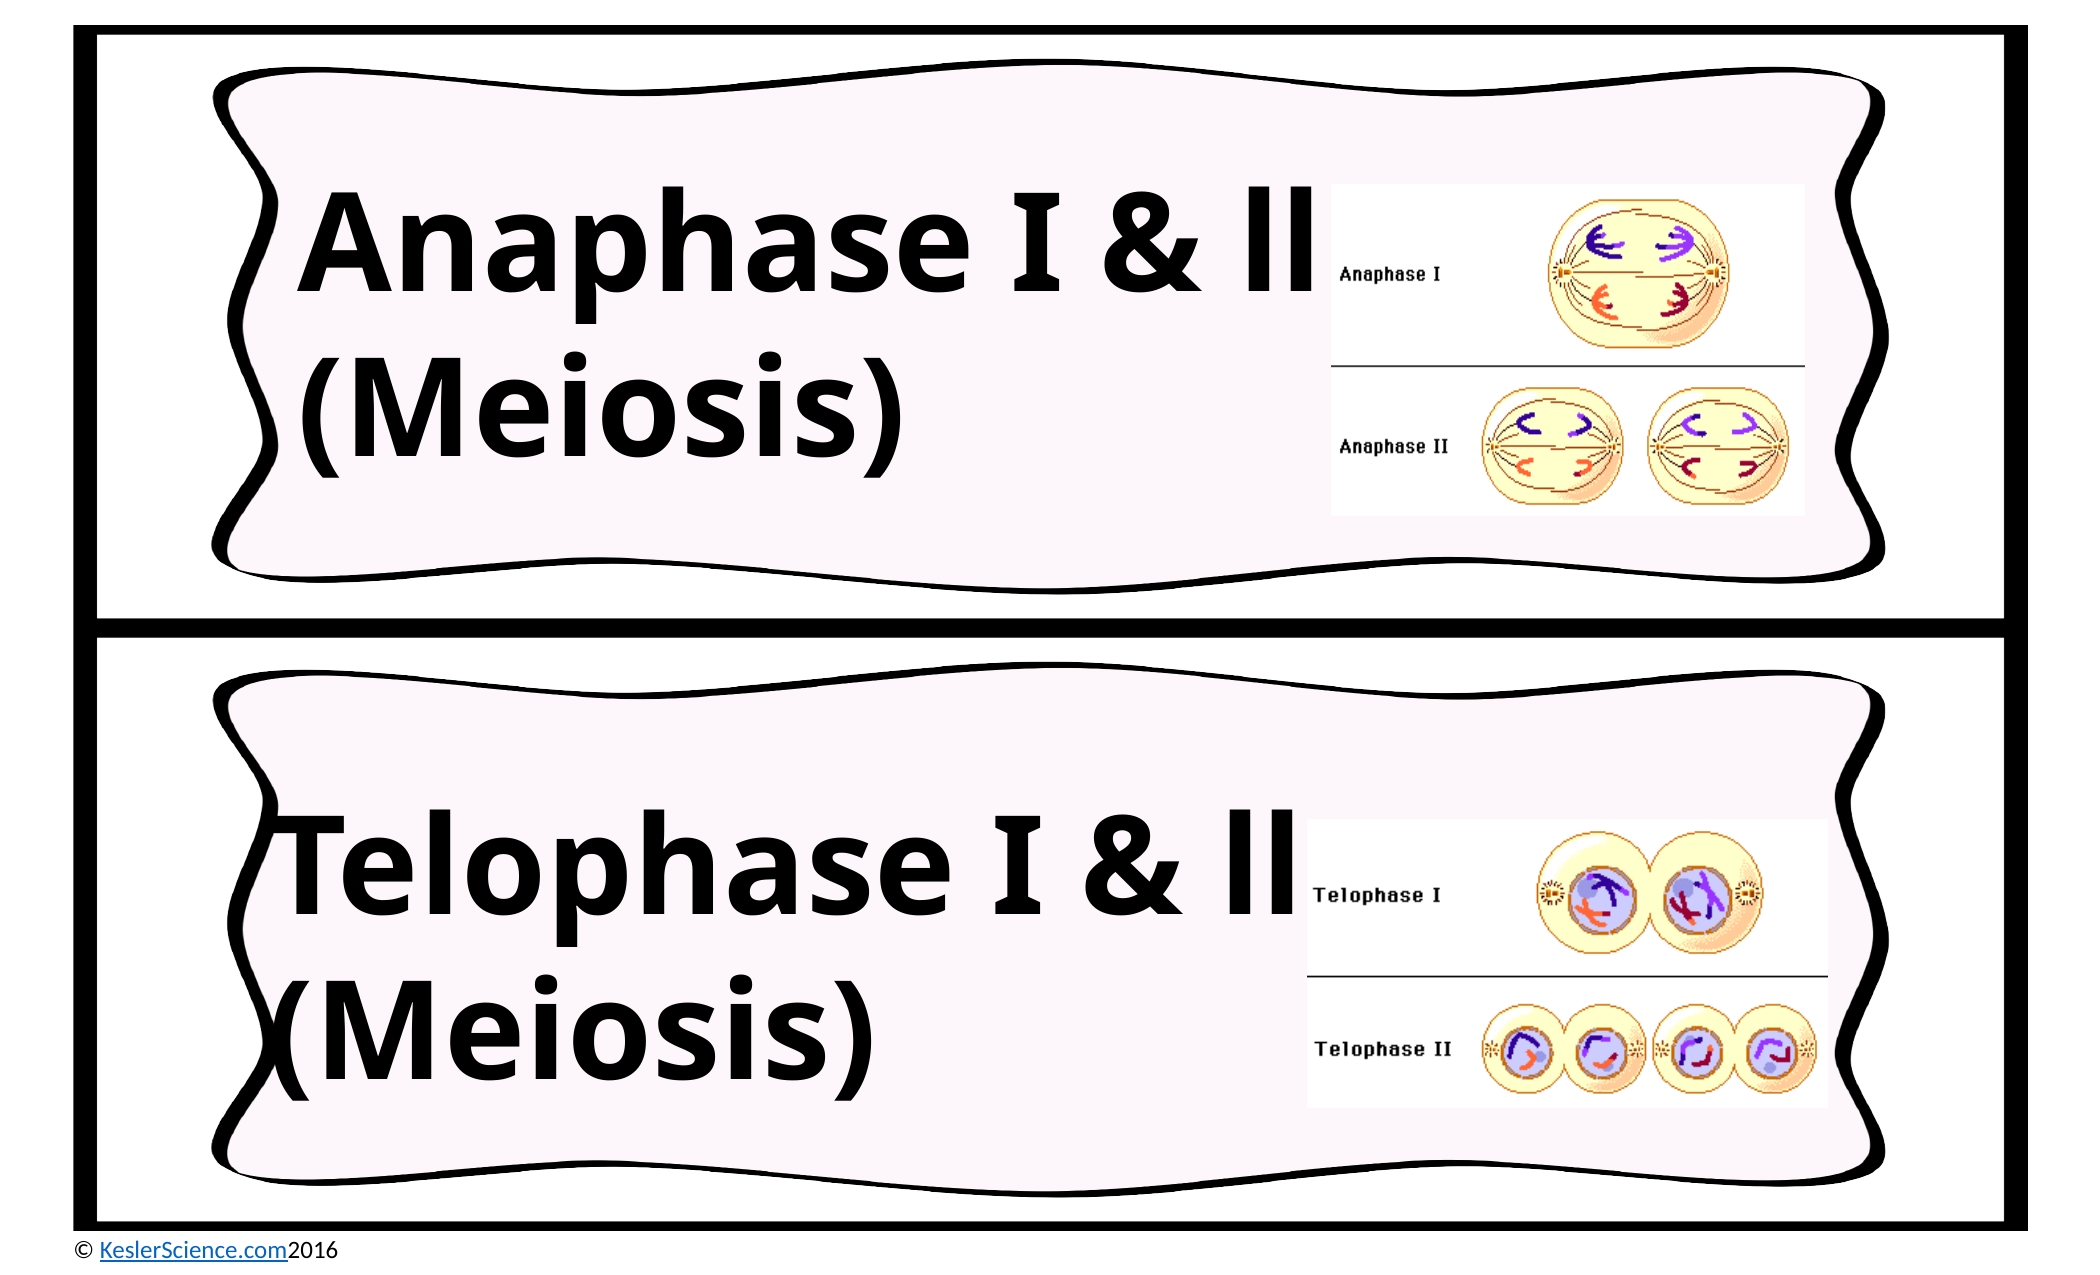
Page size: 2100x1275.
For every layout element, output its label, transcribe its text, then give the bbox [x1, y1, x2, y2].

text_box Anaphase I & ll (Meiosis) [282, 146, 748, 492]
text_box Telophase I & ll (Meiosis) [253, 769, 748, 1115]
text_box © KeslerScience.com2016 [58, 1226, 748, 1271]
picture [74, 0, 2027, 1275]
